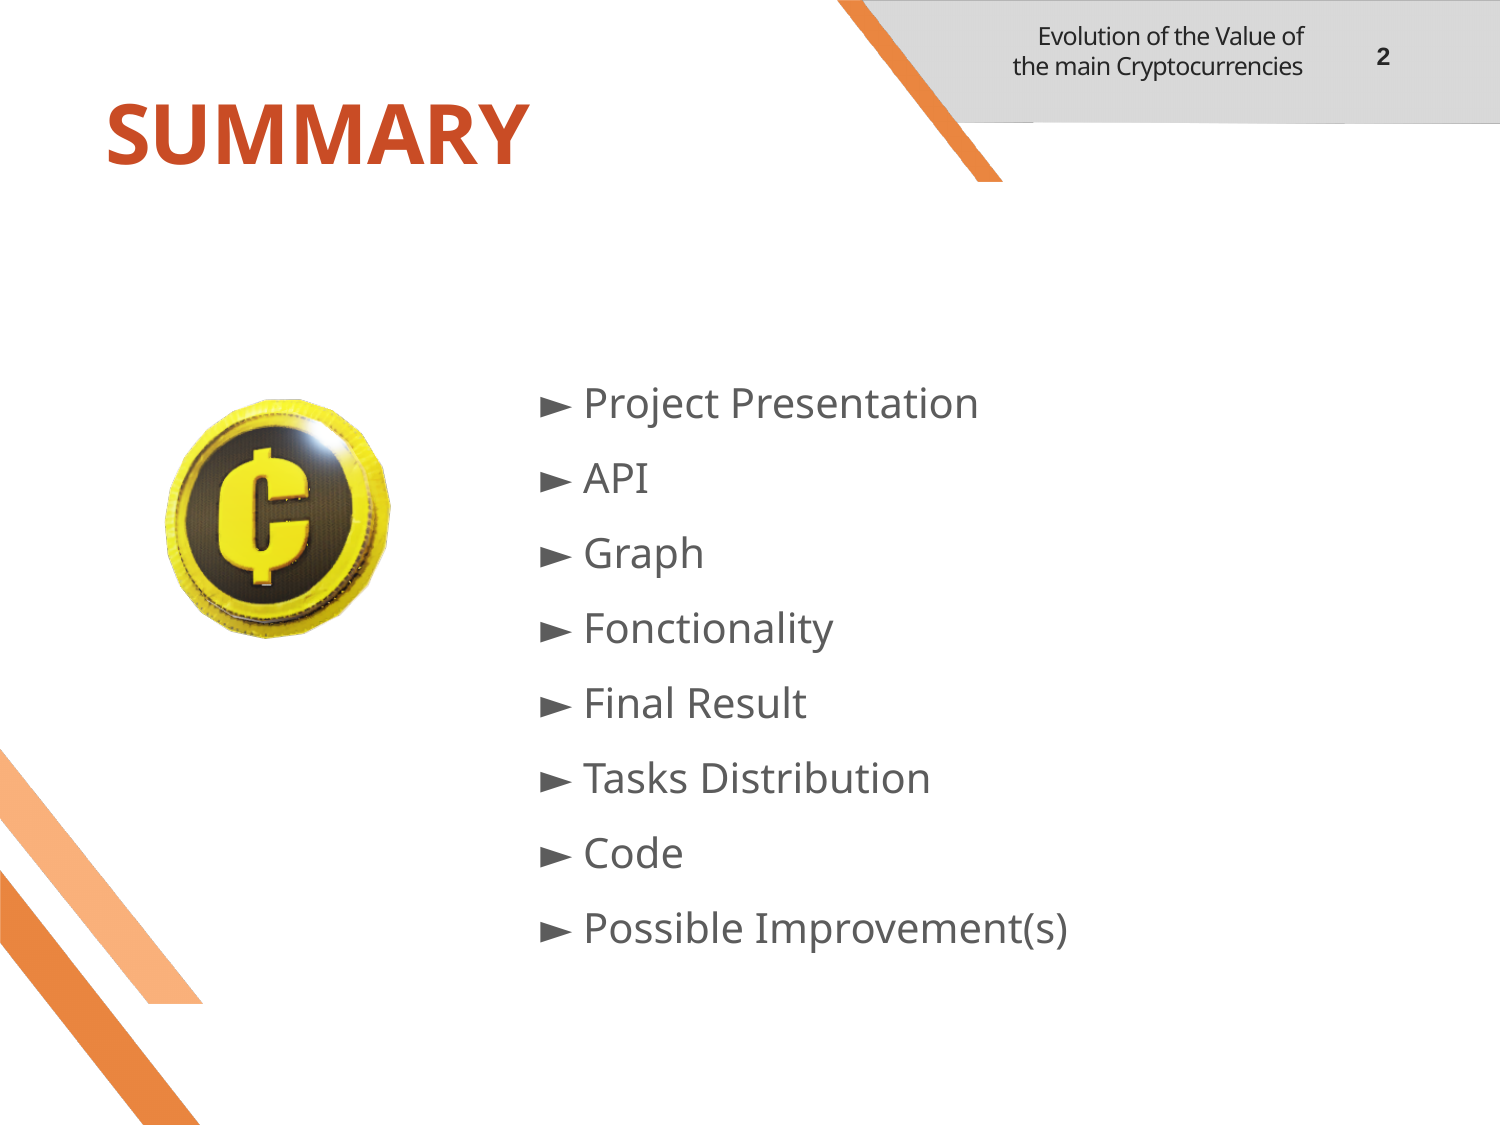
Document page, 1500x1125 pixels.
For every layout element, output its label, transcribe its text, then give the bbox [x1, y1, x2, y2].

picture [837, 0, 1500, 182]
picture [0, 745, 203, 1125]
footer Evolution of the Value of the main Cryptocurrencies [848, 18, 1319, 88]
title SUMMARY [75, 77, 545, 185]
text_box ► Project Presentation ► API ► Graph ► Fonctionality ► Final Result ► Tasks Distribution ► Code ► Possible Improvement(s) [525, 369, 1264, 960]
slide_number 2 [1342, 28, 1425, 78]
picture [137, 384, 396, 645]
